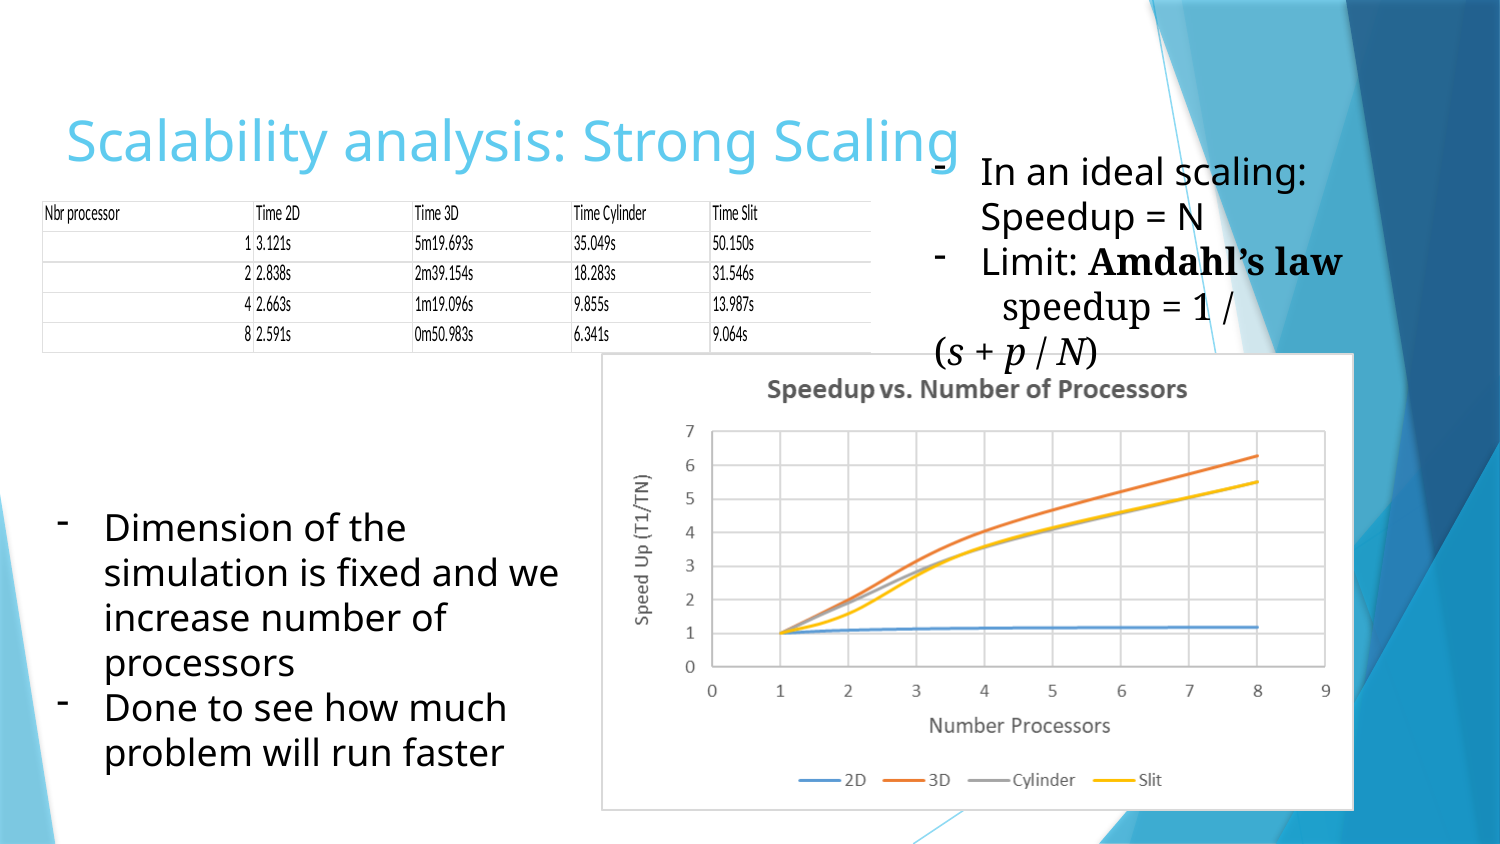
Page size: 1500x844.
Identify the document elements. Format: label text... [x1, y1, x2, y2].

picture [41, 200, 1354, 812]
text_box In an ideal scaling: Speedup = N Limit: Amdahl’s law speedup = 1 / (s + p / N) [919, 140, 1423, 381]
title Scalability analysis: Strong Scaling [51, 51, 1449, 189]
text_box Dimension of the simulation is fixed and we increase number of processors Done to see how much problem will run faster [41, 496, 582, 781]
